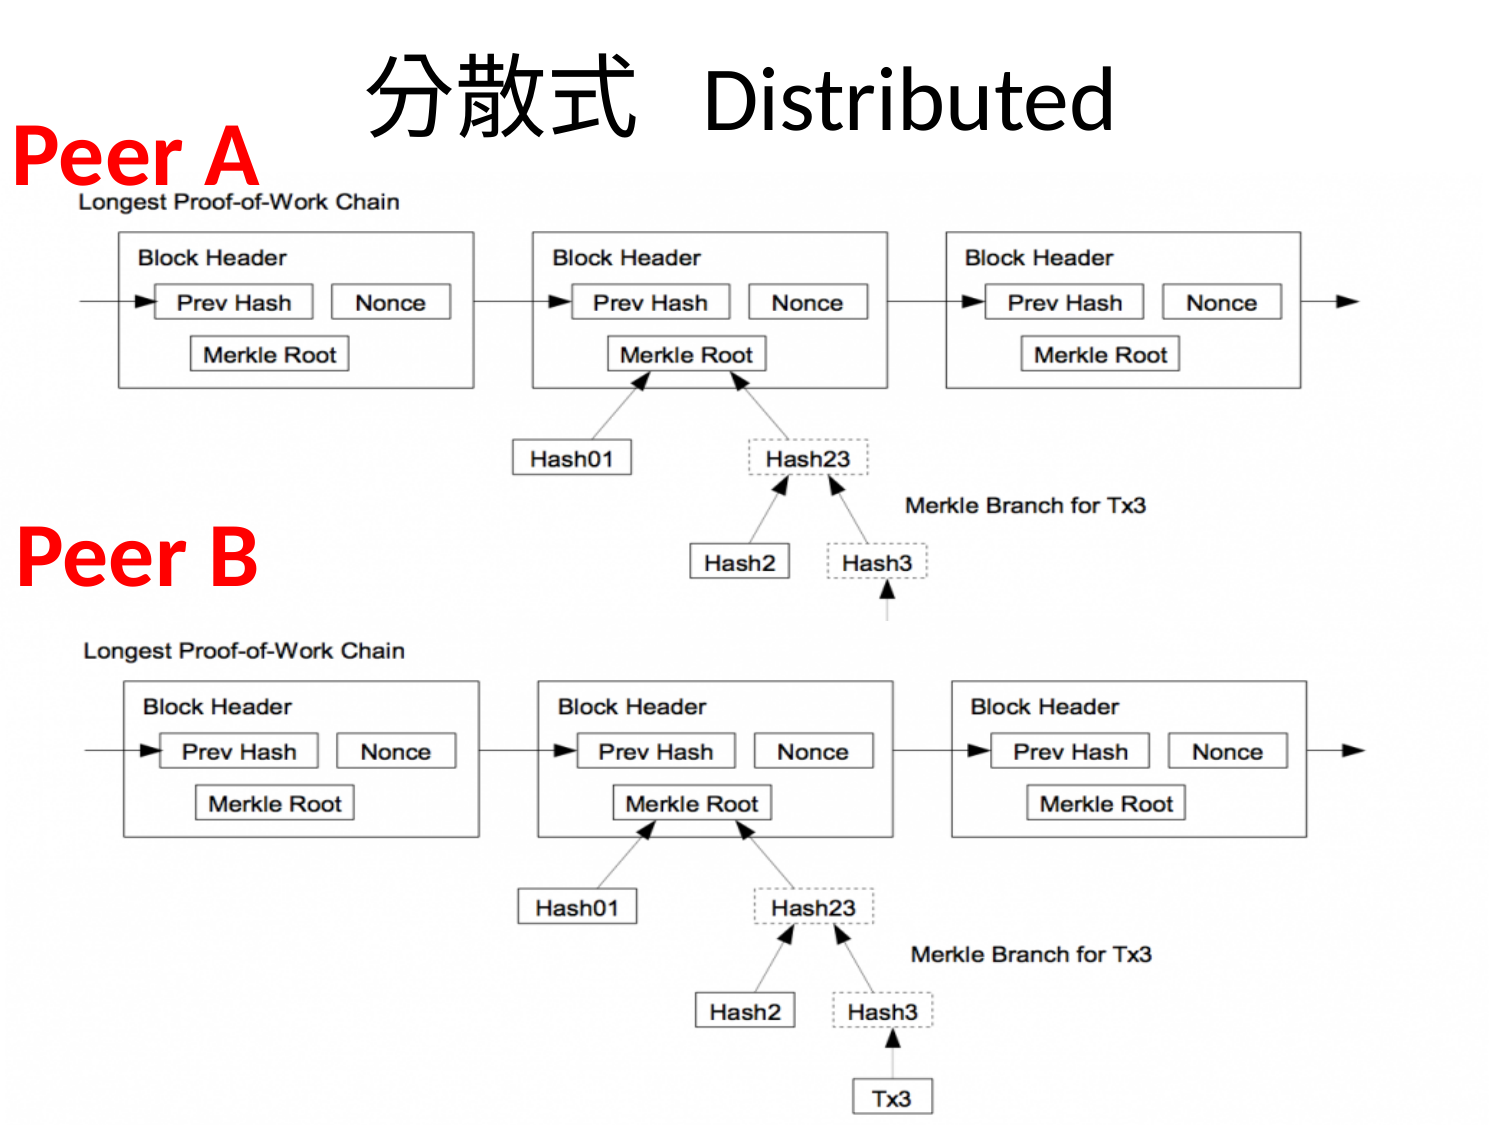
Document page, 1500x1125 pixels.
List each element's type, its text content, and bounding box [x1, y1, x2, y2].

text_box Peer A [0, 54, 1347, 171]
title 分散式 Distributed [66, 0, 1417, 171]
picture [0, 172, 1489, 1125]
